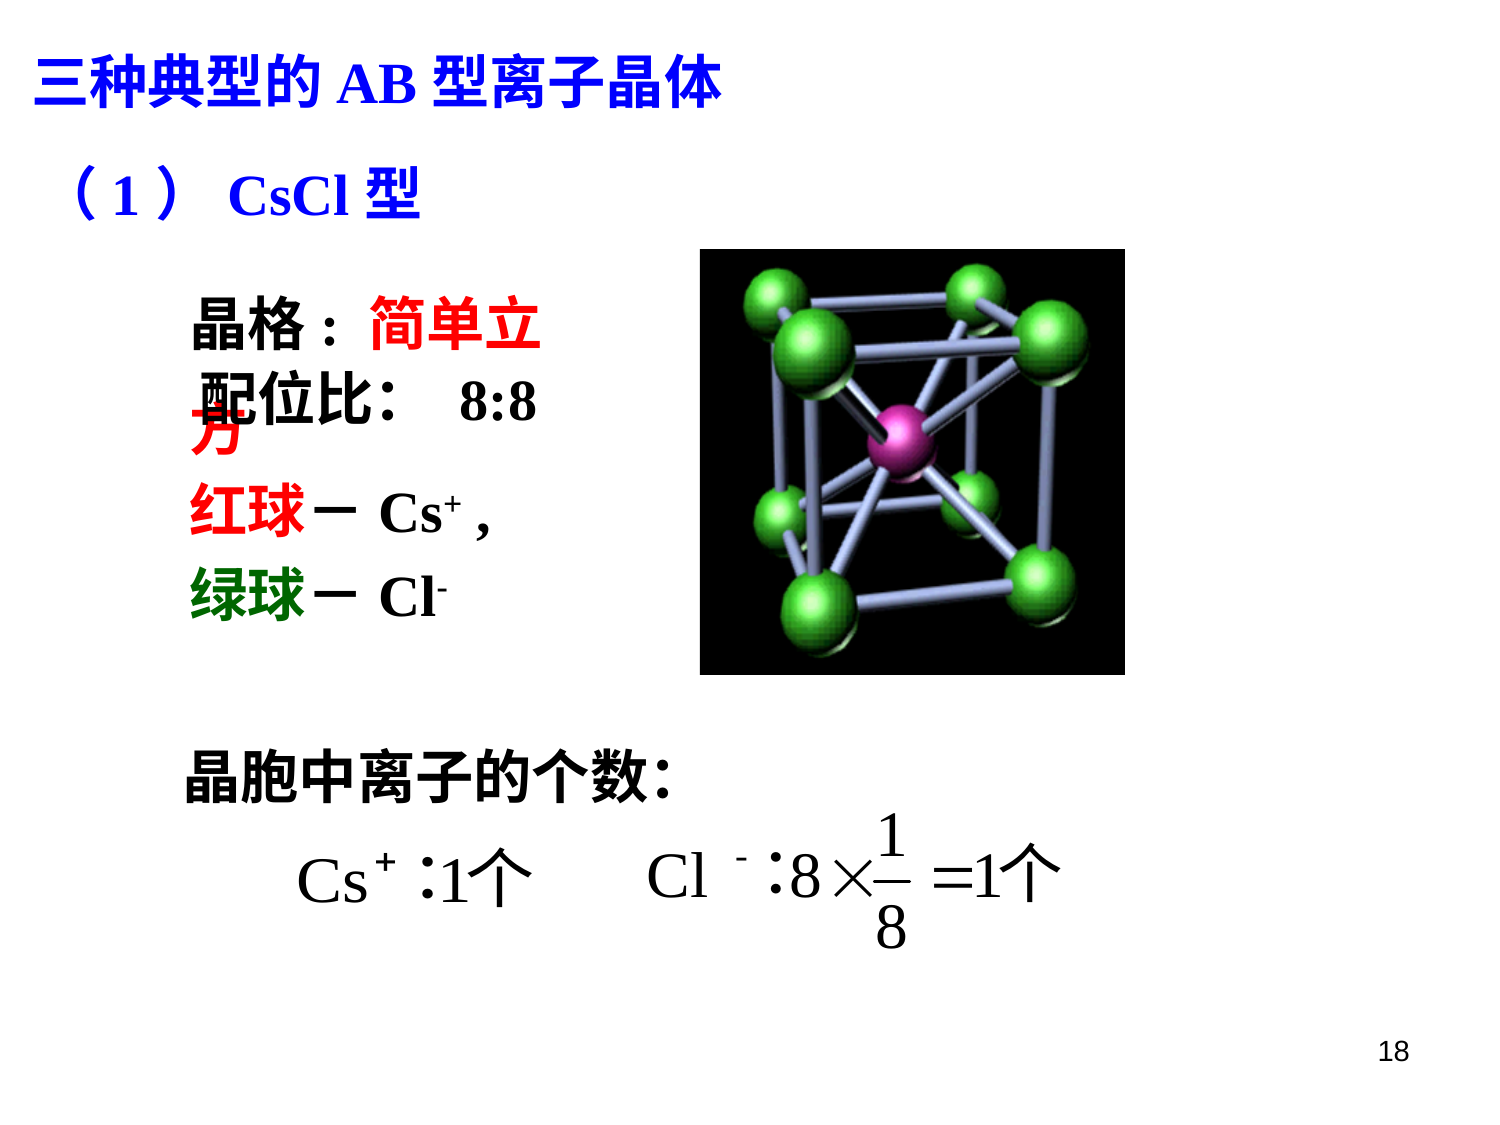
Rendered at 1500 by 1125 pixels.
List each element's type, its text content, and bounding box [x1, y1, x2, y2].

picture [699, 249, 1126, 676]
text_box 三种典型的AB型离子晶体 [16, 37, 738, 123]
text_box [174, 244, 613, 638]
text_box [164, 732, 1076, 963]
slide_number 18 [1074, 1024, 1426, 1103]
text_box （1）CsCl型 [24, 149, 475, 235]
